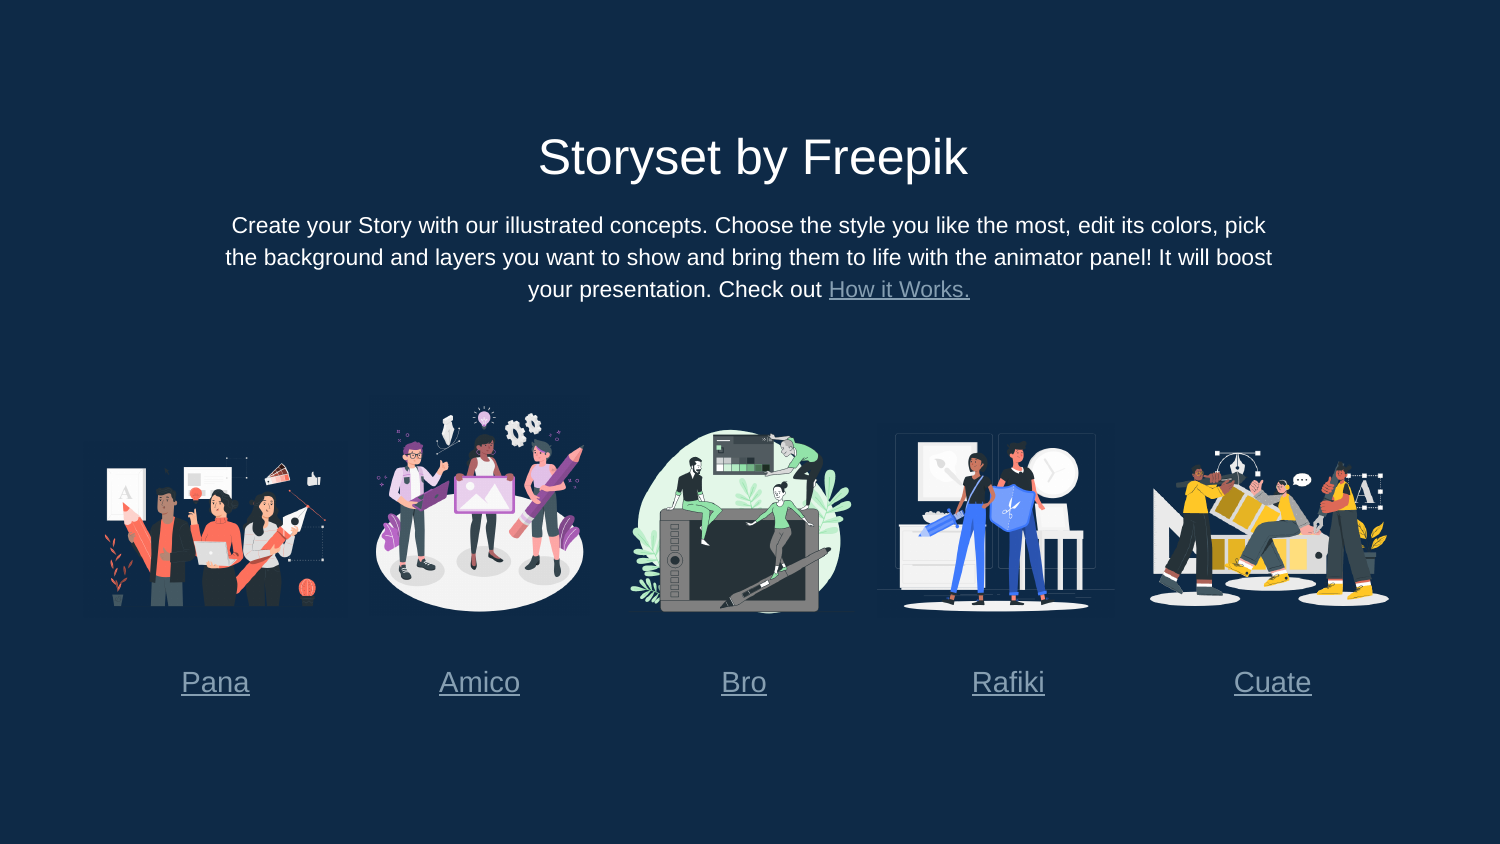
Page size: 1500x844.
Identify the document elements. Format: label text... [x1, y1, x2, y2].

text_box Amico [375, 652, 585, 705]
list Create your Story with our illustrated concepts. Choose the style you like the most, edit its colors, pick the background and layers you want to show and bring them to life with the animator panel! It will boost your presentation. Check out How it Works. [205, 191, 1294, 245]
picture [1121, 413, 1417, 622]
picture [618, 415, 857, 623]
picture [369, 395, 590, 616]
text_box Bro [639, 652, 849, 705]
picture [83, 440, 348, 618]
text_box Cuate [1168, 652, 1377, 705]
text_box Rafiki [904, 652, 1113, 705]
picture [876, 423, 1115, 618]
text_box Pana [111, 652, 320, 705]
title Storyset by Freepik [175, 109, 1332, 189]
